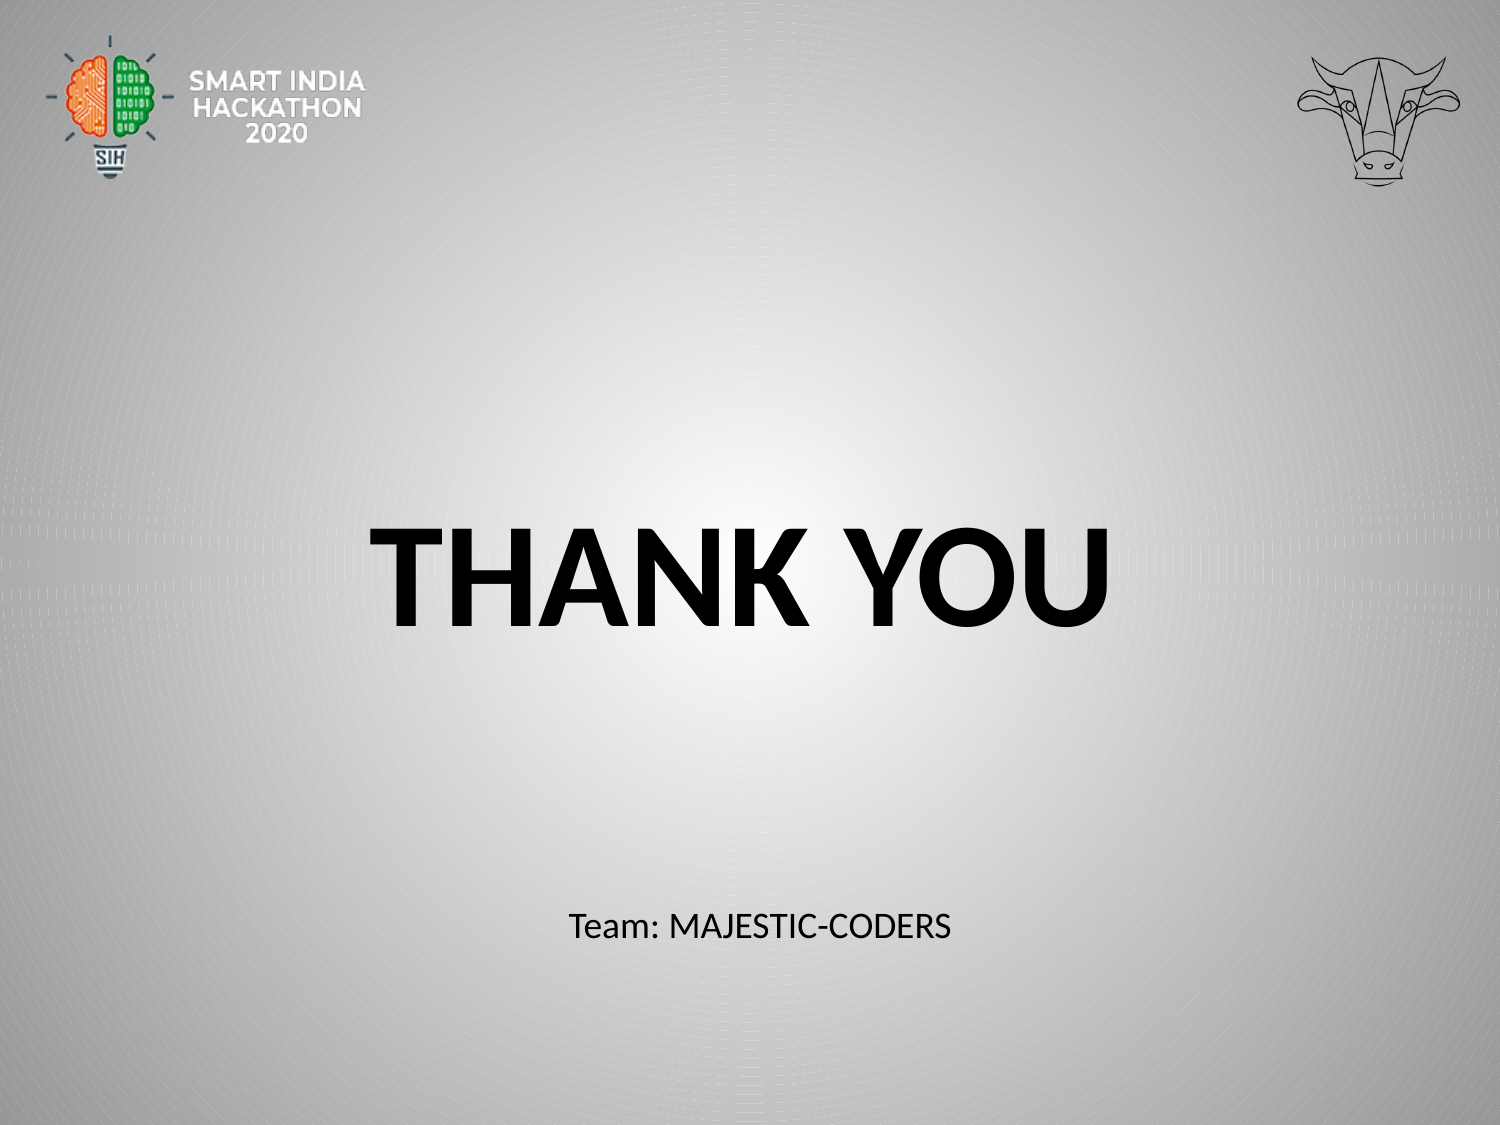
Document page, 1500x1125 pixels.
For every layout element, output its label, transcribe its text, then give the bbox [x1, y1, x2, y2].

picture [1257, 0, 1500, 243]
text_box Team: MAJESTIC-CODERS [553, 893, 967, 953]
picture [46, 34, 366, 180]
text_box THANK YOU [355, 468, 1166, 709]
